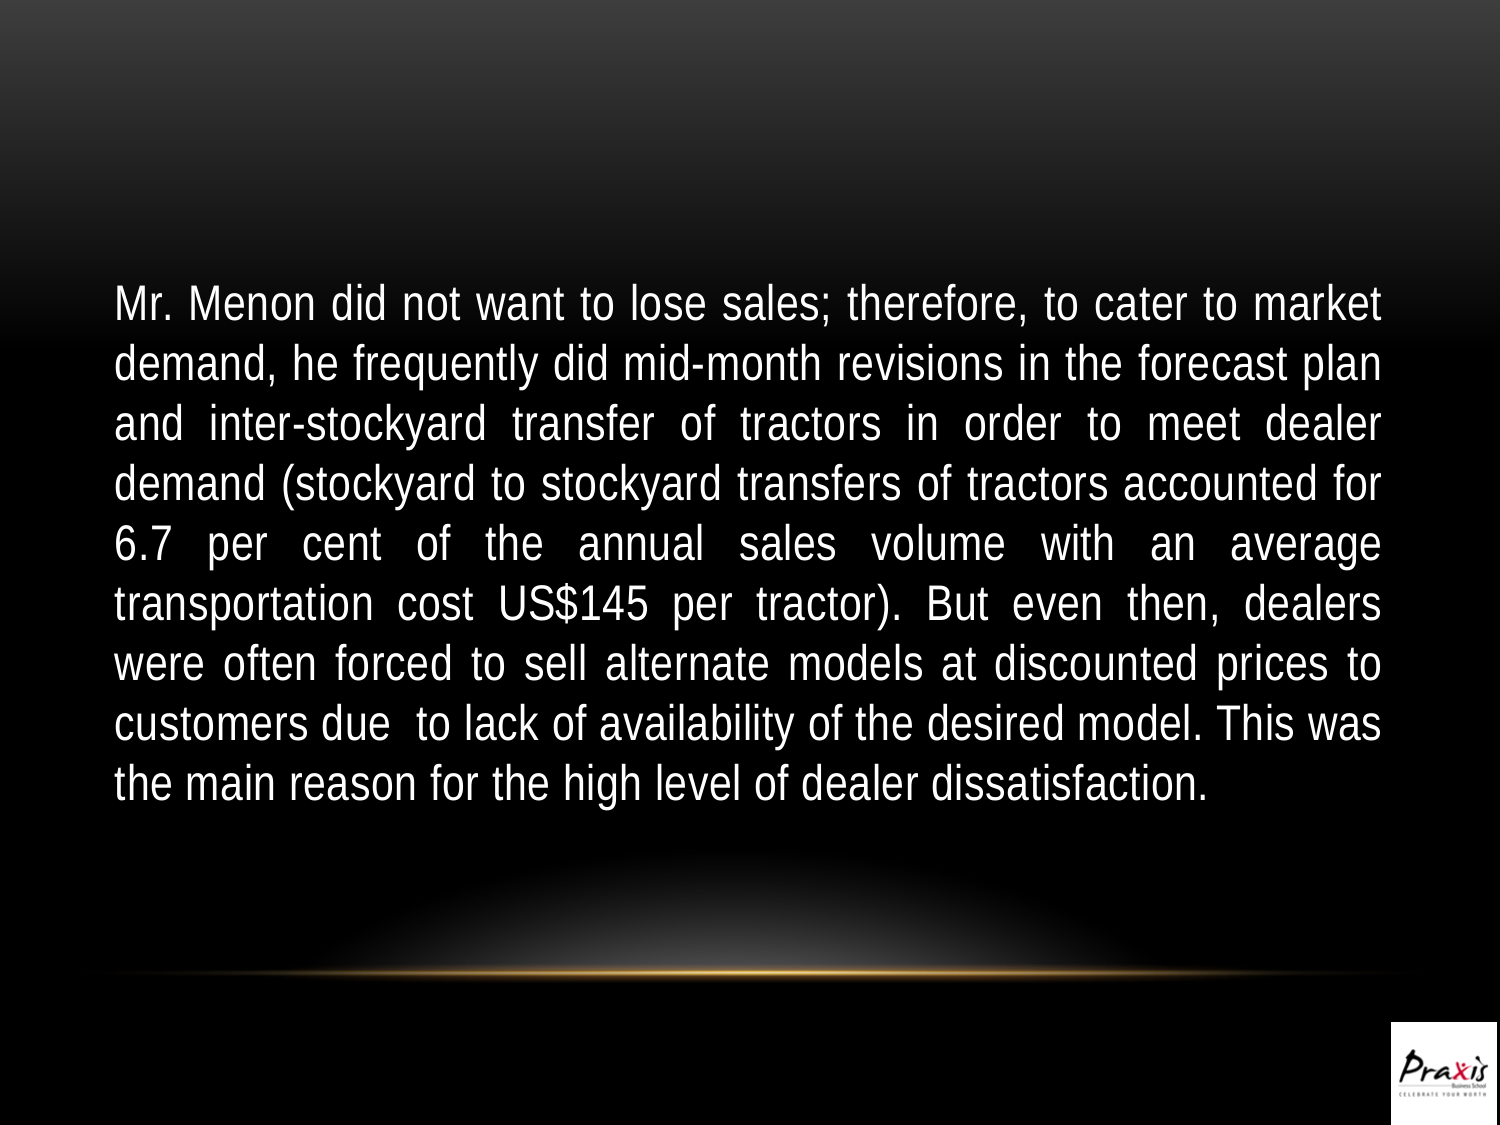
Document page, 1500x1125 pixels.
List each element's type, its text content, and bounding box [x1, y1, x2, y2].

picture [0, 0, 1500, 1125]
list Mr. Menon did not want to lose sales; therefore, to cater to market demand, he frequently did mid-month revisions in the forecast plan and inter-stockyard transfer of tractors in order to meet dealer demand (stockyard to stockyard transfers of tractors accounted for 6.7 per cent of the annual sales volume with an average transportation cost US$145 per tractor). But even then, dealers were often forced to sell alternate models at discounted prices to customers due to lack of availability of the desired model. This was the main reason for the high level of dealer dissatisfaction. [99, 262, 1400, 938]
